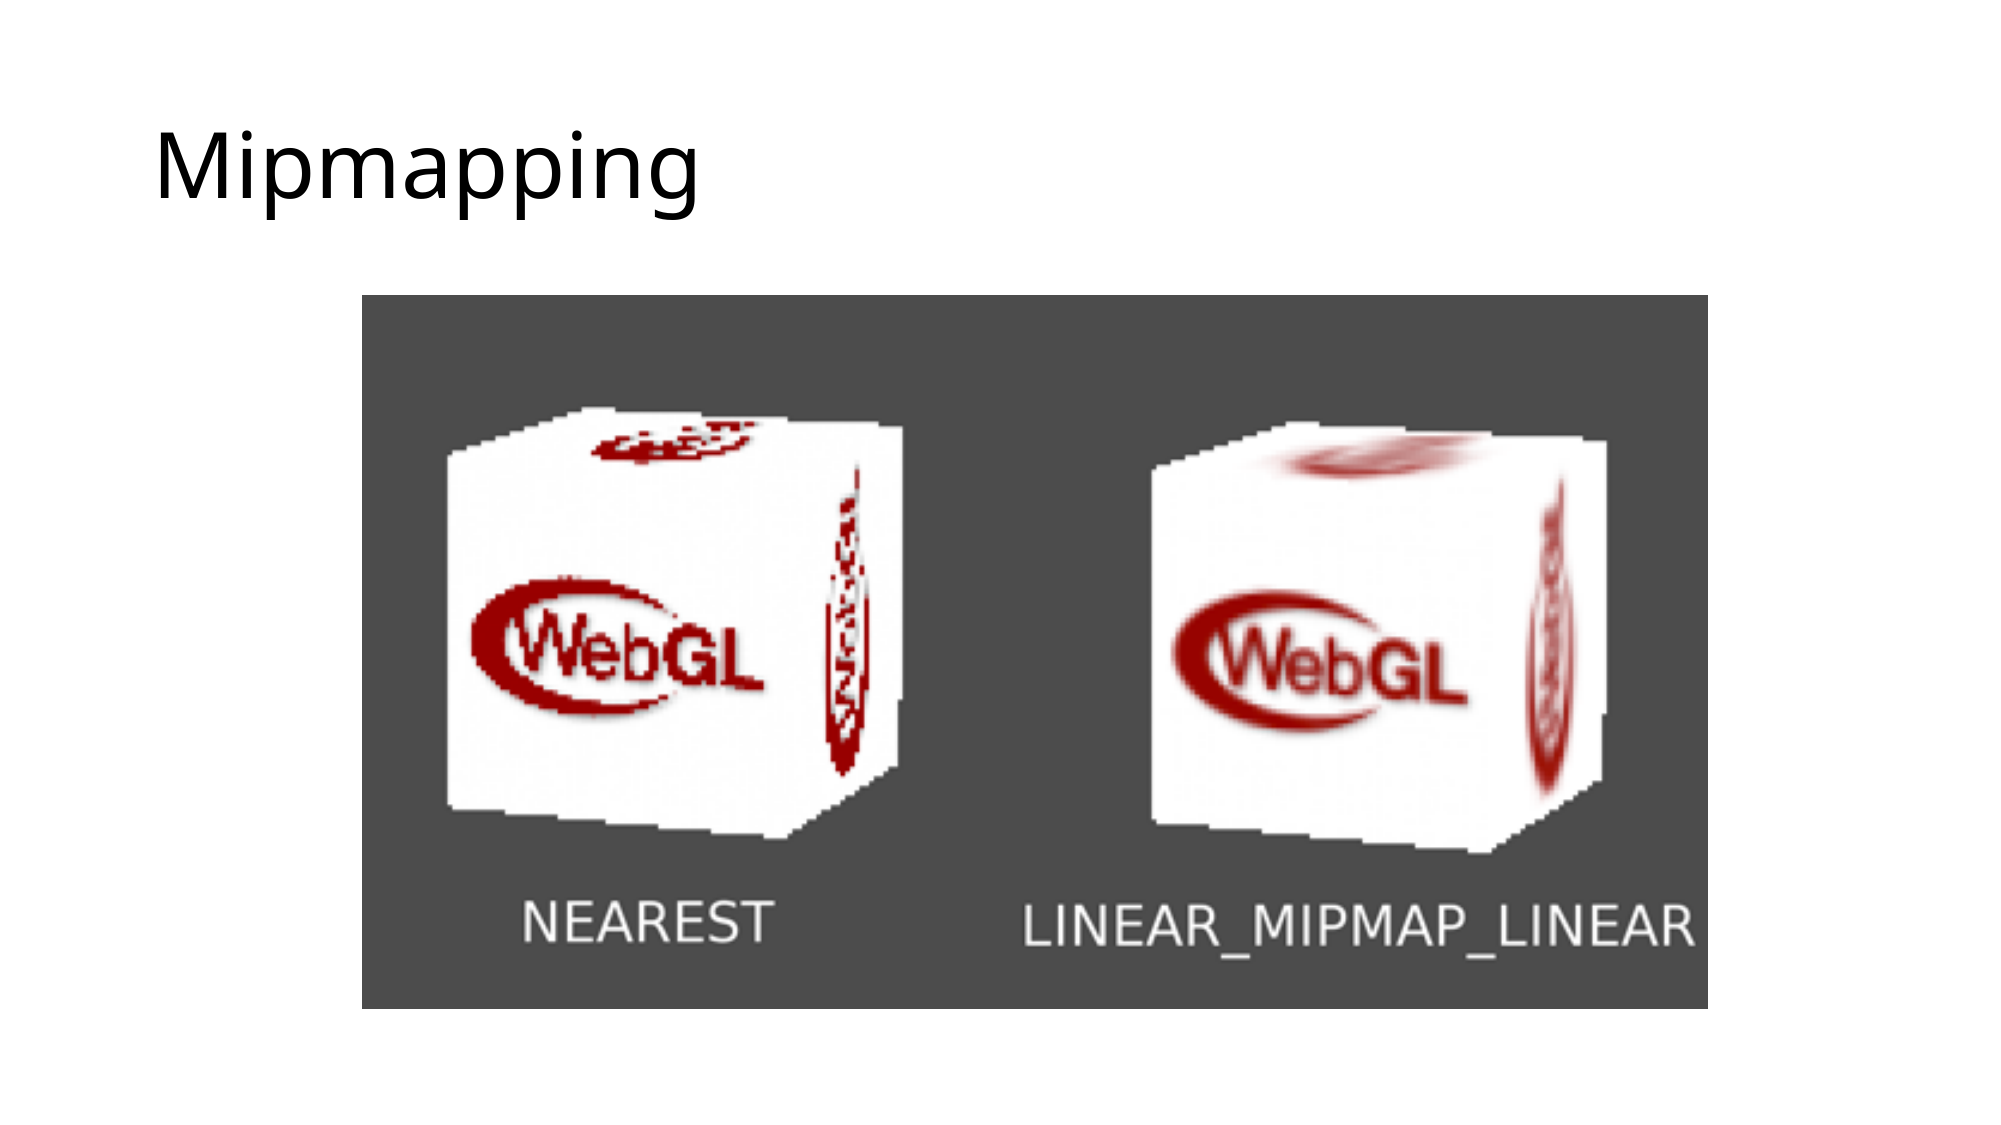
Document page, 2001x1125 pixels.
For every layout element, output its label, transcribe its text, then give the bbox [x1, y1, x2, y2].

title Mipmapping [137, 59, 1863, 278]
picture [362, 295, 1708, 1009]
